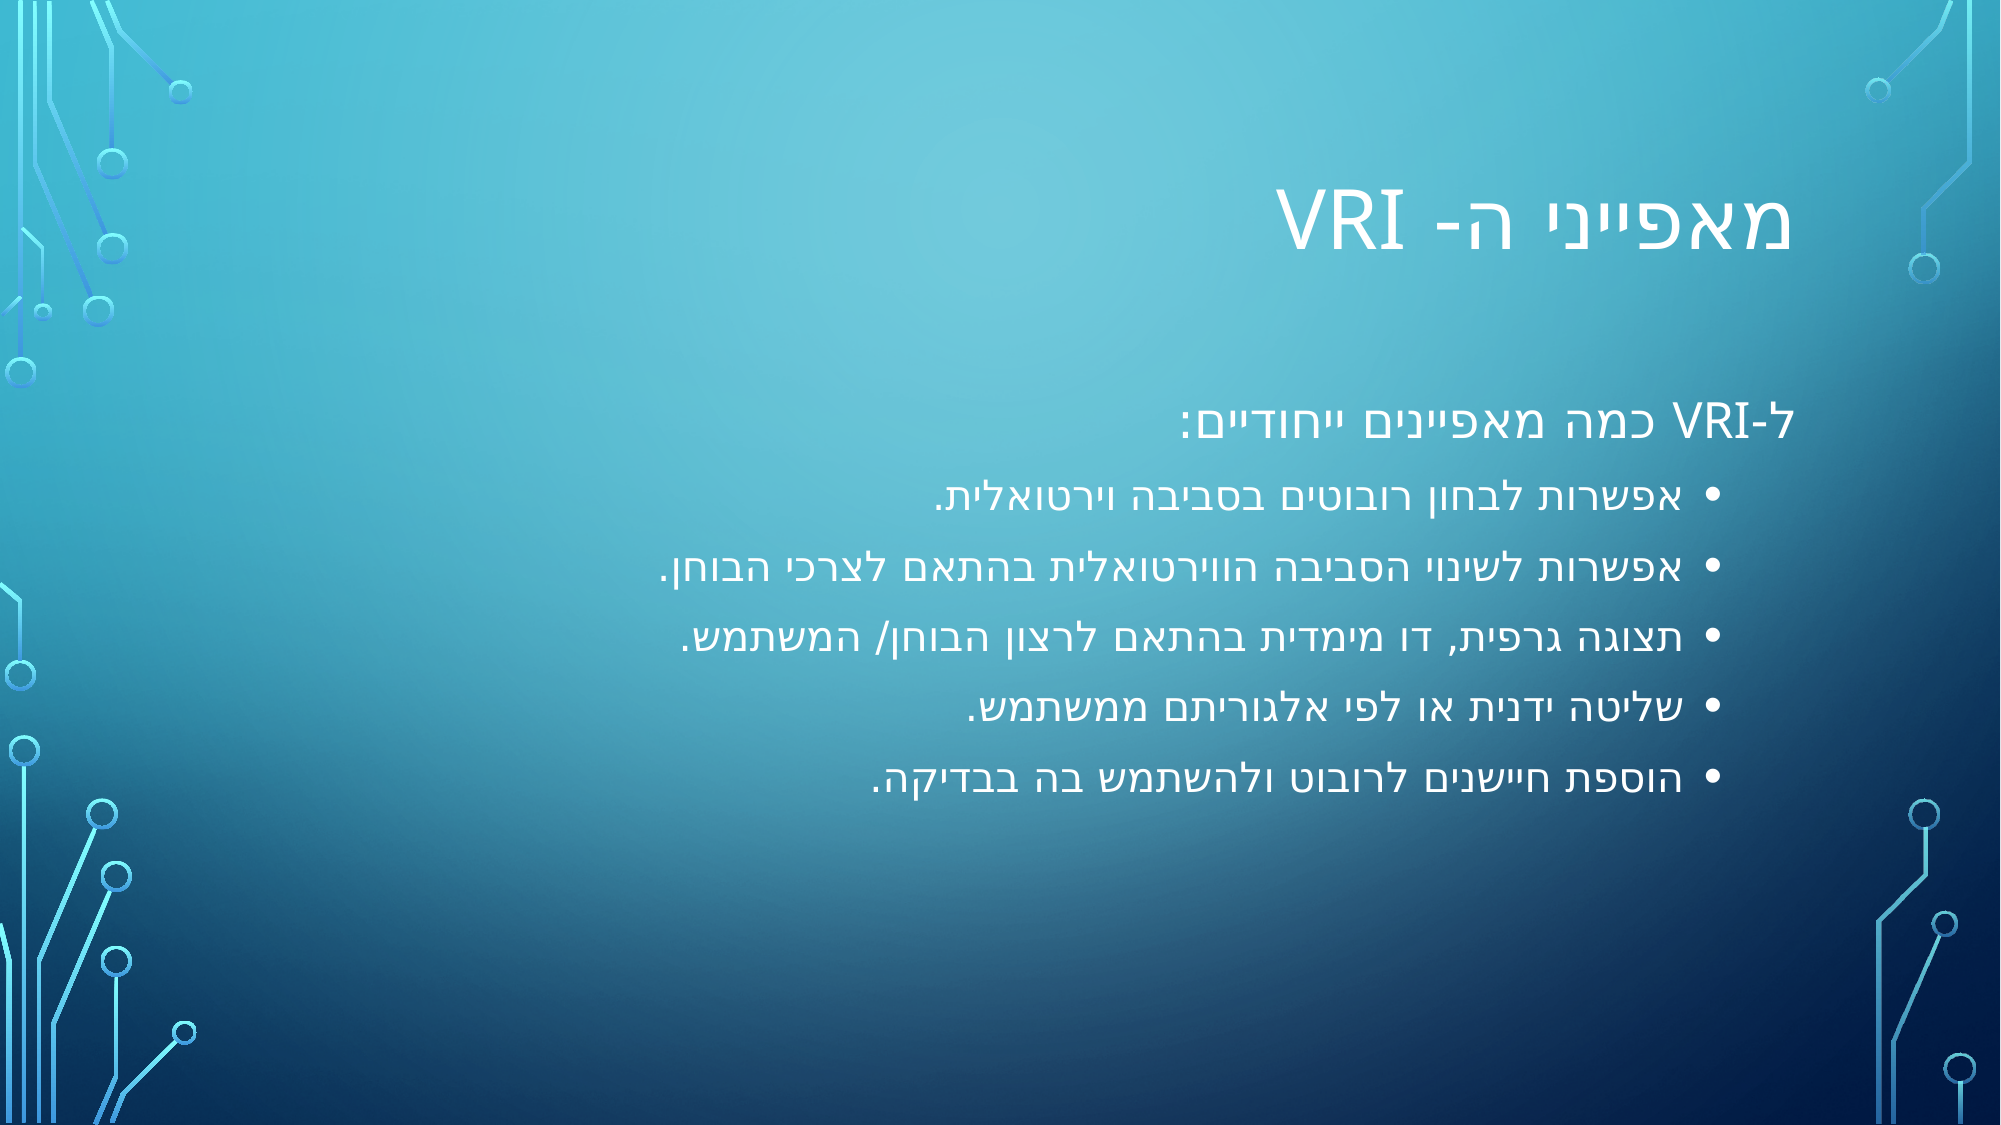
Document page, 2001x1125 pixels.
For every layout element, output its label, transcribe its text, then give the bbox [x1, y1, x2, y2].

list ל-VRI כמה מאפיינים ייחודיים: אפשרות לבחון רובוטים בסביבה וירטואלית. אפשרות לשינוי הסביבה הווירטואלית בהתאם לצרכי הבוחן. תצוגה גרפית, דו מימדית בהתאם לרצון הבוחן/ המשתמש. שליטה ידנית או לפי אלגוריתם ממשתמש. הוספת חיישנים לרובוט ולהשתמש בה בבדיקה. [187, 369, 1813, 950]
title מאפייני ה- VRI [187, 101, 1813, 344]
